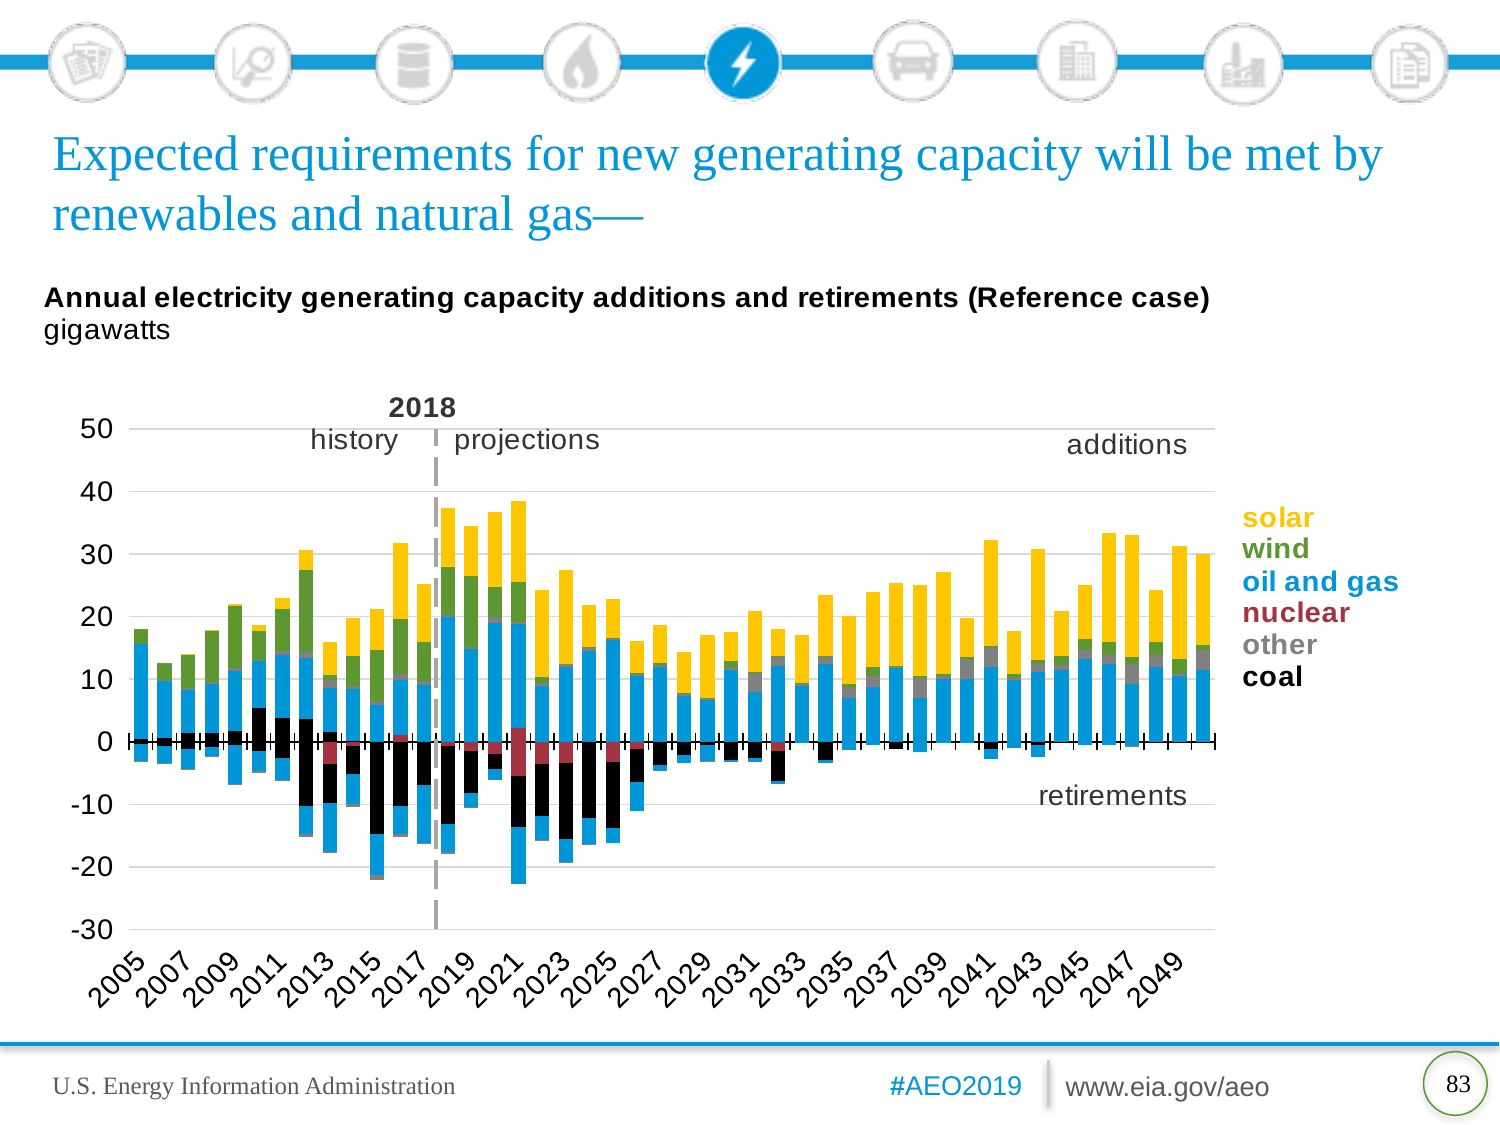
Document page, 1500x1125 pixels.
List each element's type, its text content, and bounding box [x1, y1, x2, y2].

slide_number 83 [1418, 1053, 1499, 1113]
title Expected requirements for new generating capacity will be met by renewables and natural gas— [38, 123, 1466, 248]
picture [37, 10, 46, 111]
chart [38, 277, 1466, 1015]
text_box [46, 9, 1457, 118]
